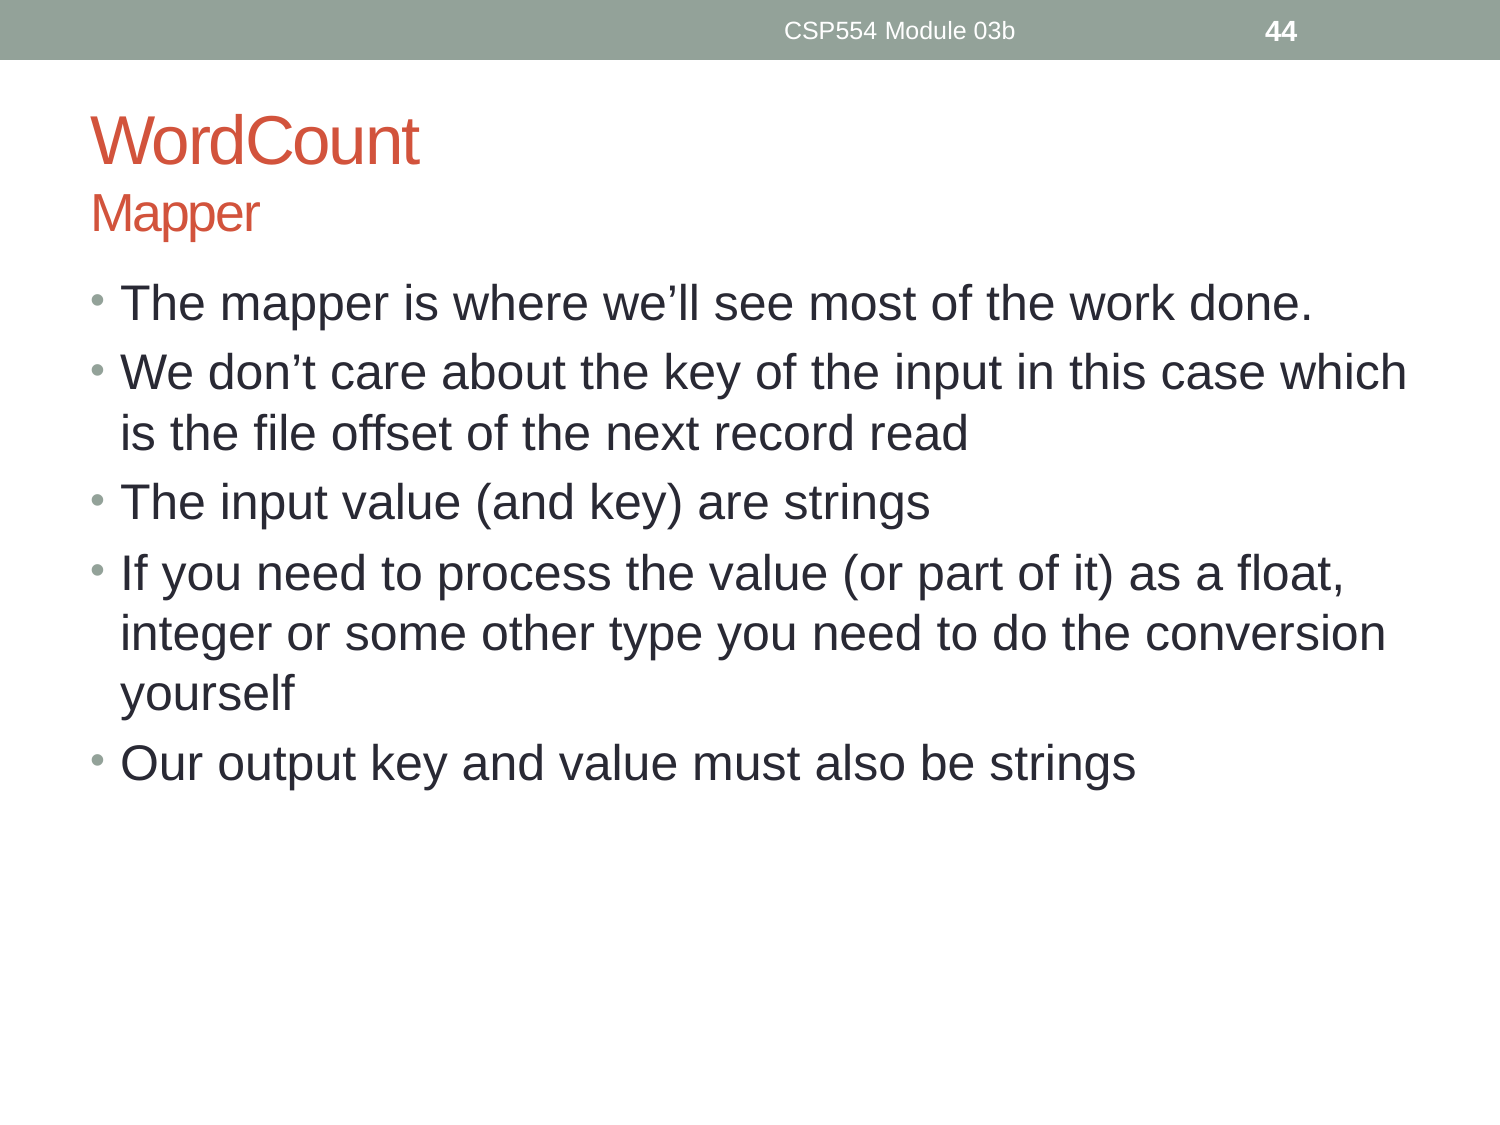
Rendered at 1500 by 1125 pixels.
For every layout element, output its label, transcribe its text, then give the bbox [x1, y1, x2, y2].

slide_number 44 [1250, 3, 1425, 57]
list The mapper is where we’ll see most of the work done. We don’t care about the key of the input in this case which is the file offset of the next record read The input value (and key) are strings If you need to process the value (or part of it) as a float, integer or some other type you need to do the conversion yourself Our output key and value must also be strings [75, 262, 1425, 1063]
title WordCount Mapper [75, 87, 1425, 250]
footer CSP554 Module 03b [562, 3, 1238, 57]
